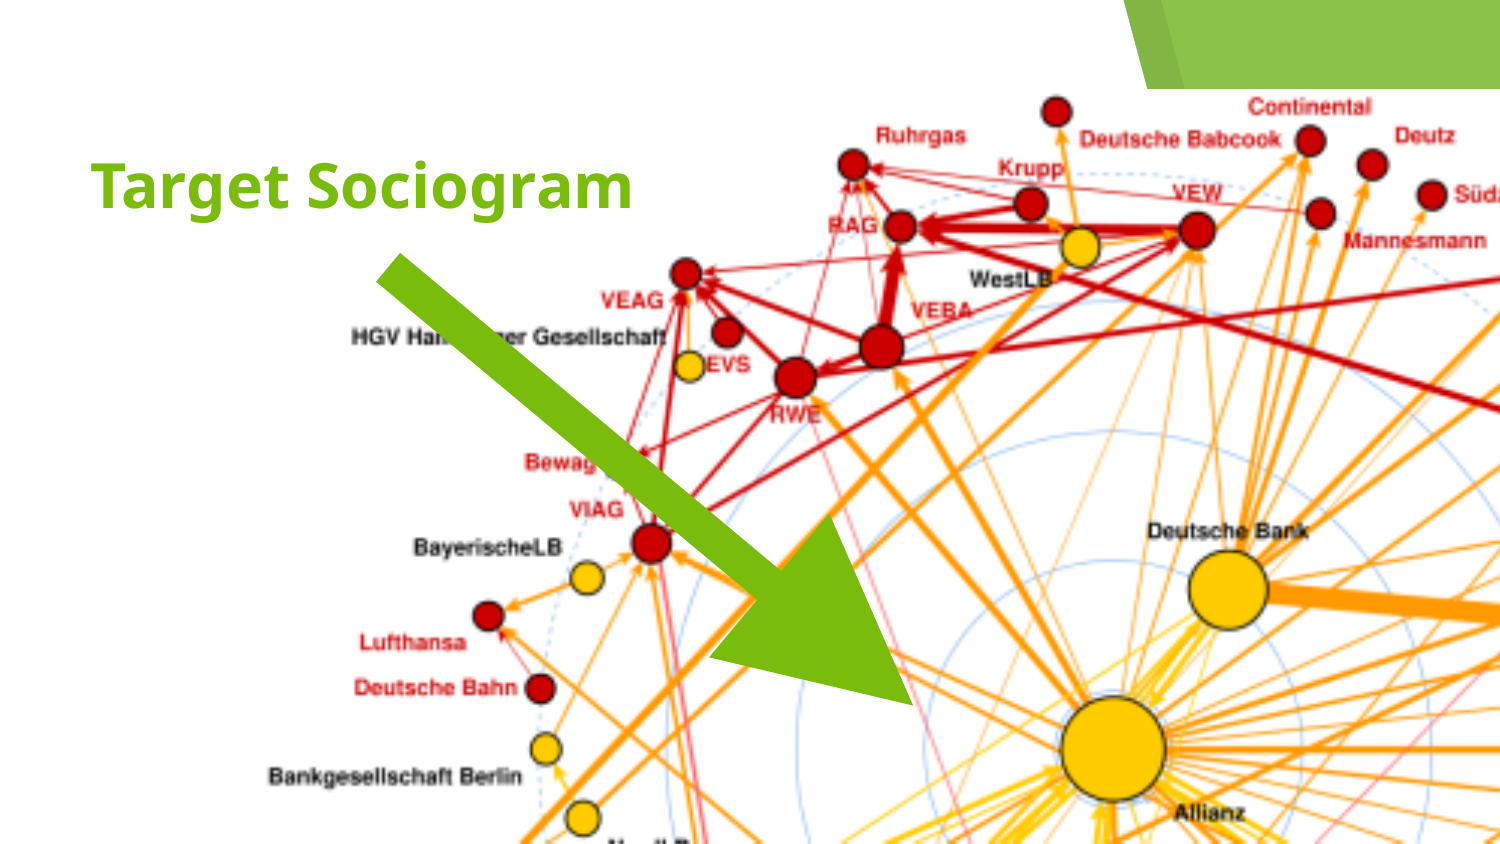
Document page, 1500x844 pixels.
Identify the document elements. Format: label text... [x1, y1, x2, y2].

picture [220, 89, 1500, 844]
text_box Target Sociogram [0, 0, 724, 430]
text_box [387, 267, 914, 706]
